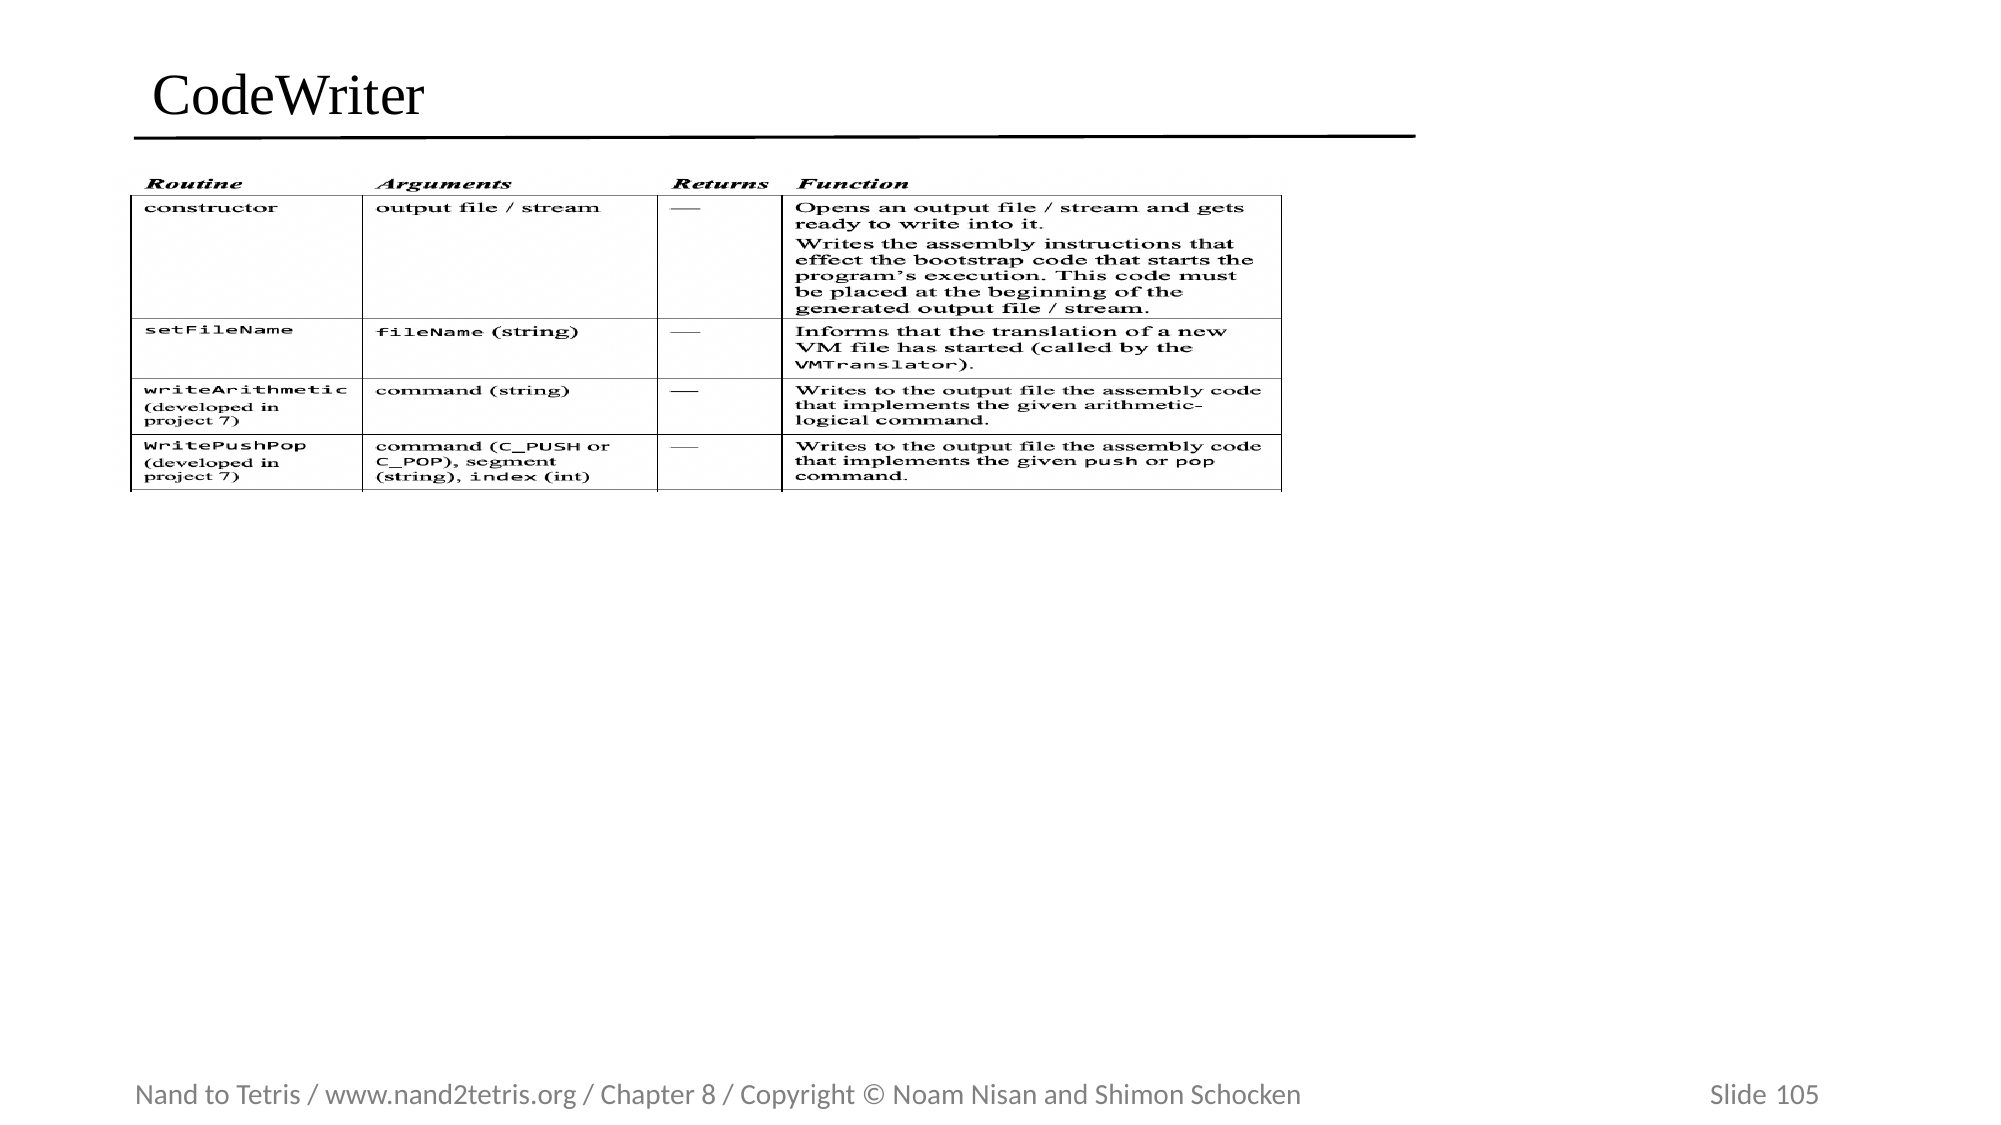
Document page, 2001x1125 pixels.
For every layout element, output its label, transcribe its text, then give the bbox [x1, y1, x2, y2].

title CodeWriter [137, 48, 1417, 144]
picture [110, 169, 1289, 492]
